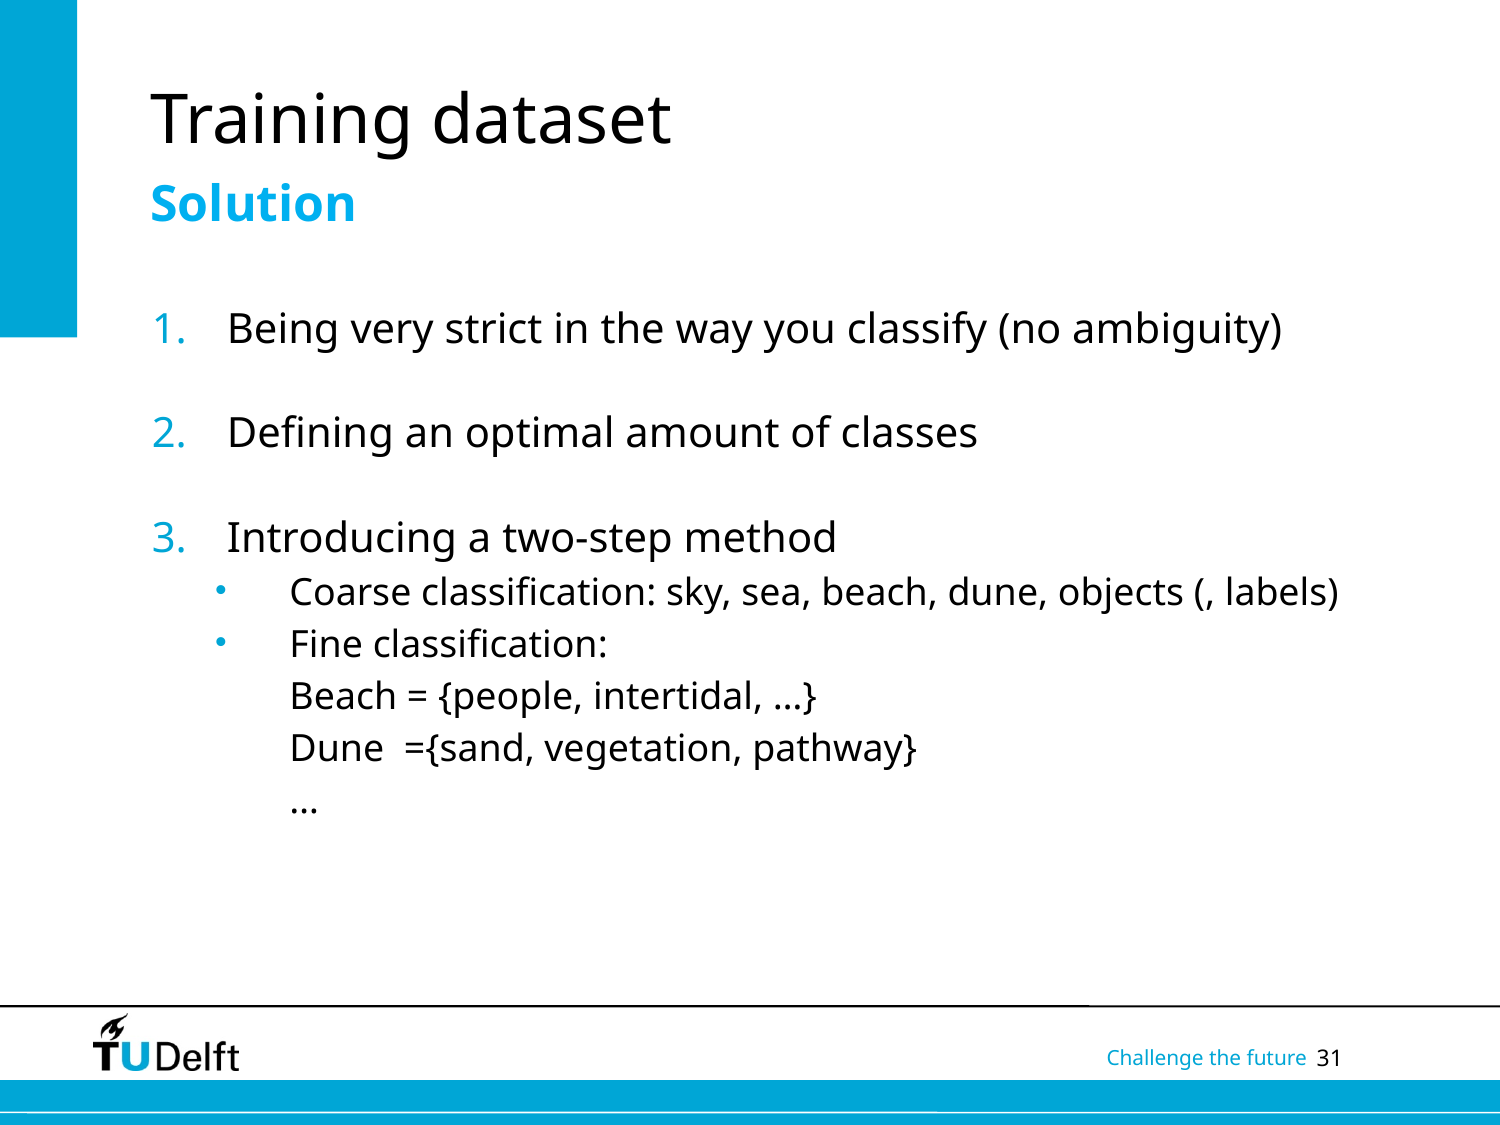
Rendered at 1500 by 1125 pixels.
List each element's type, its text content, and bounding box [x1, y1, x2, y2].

picture [93, 1013, 239, 1071]
list Solution [150, 178, 1287, 259]
title Training dataset [150, 74, 1326, 165]
list Being very strict in the way you classify (no ambiguity) Defining an optimal amount of classes Introducing a two-step method Coarse classification: sky, sea, beach, dune, objects (, labels) Fine classification: Beach = {people, intertidal, …} Dune ={sand, vegetation, pathway} … [151, 299, 1412, 876]
